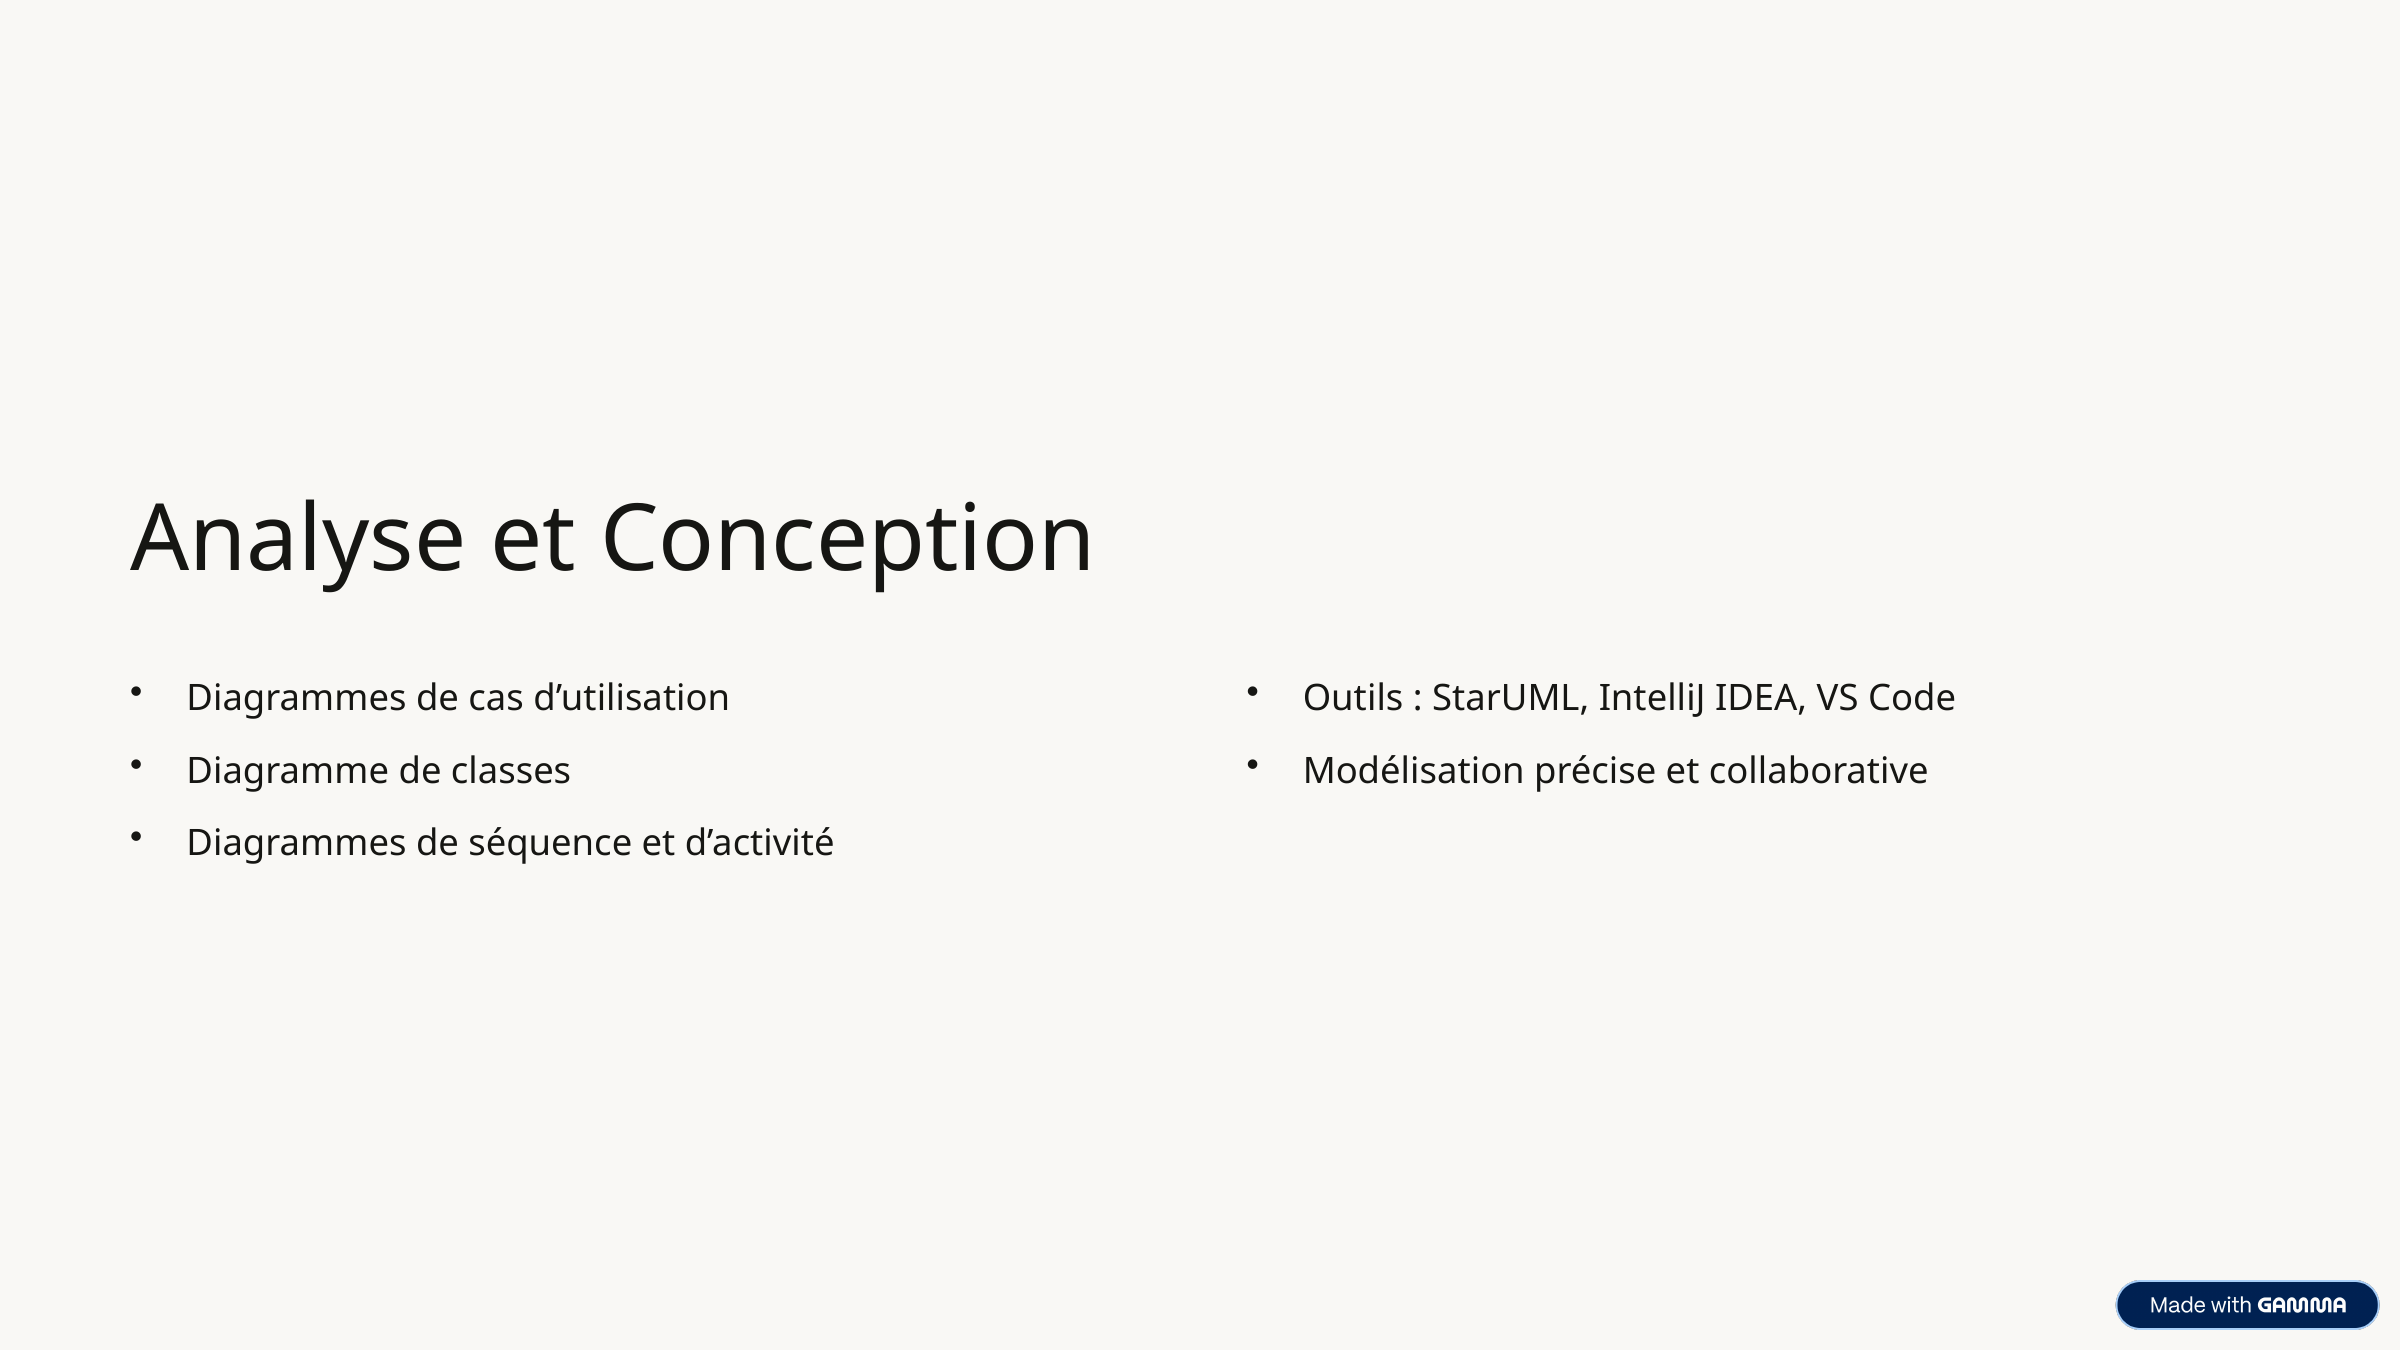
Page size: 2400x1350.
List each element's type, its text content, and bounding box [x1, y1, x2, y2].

text_box Modélisation précise et collaborative [1246, 731, 2271, 791]
text_box Diagrammes de cas d’utilisation [130, 658, 1155, 719]
text_box Diagramme de classes [130, 731, 1155, 791]
picture [2106, 1271, 2389, 1339]
text_box Outils : StarUML, IntelliJ IDEA, VS Code [1246, 658, 2271, 719]
text_box Diagrammes de séquence et d’activité [130, 803, 1155, 864]
text_box Analyse et Conception [130, 473, 1126, 590]
